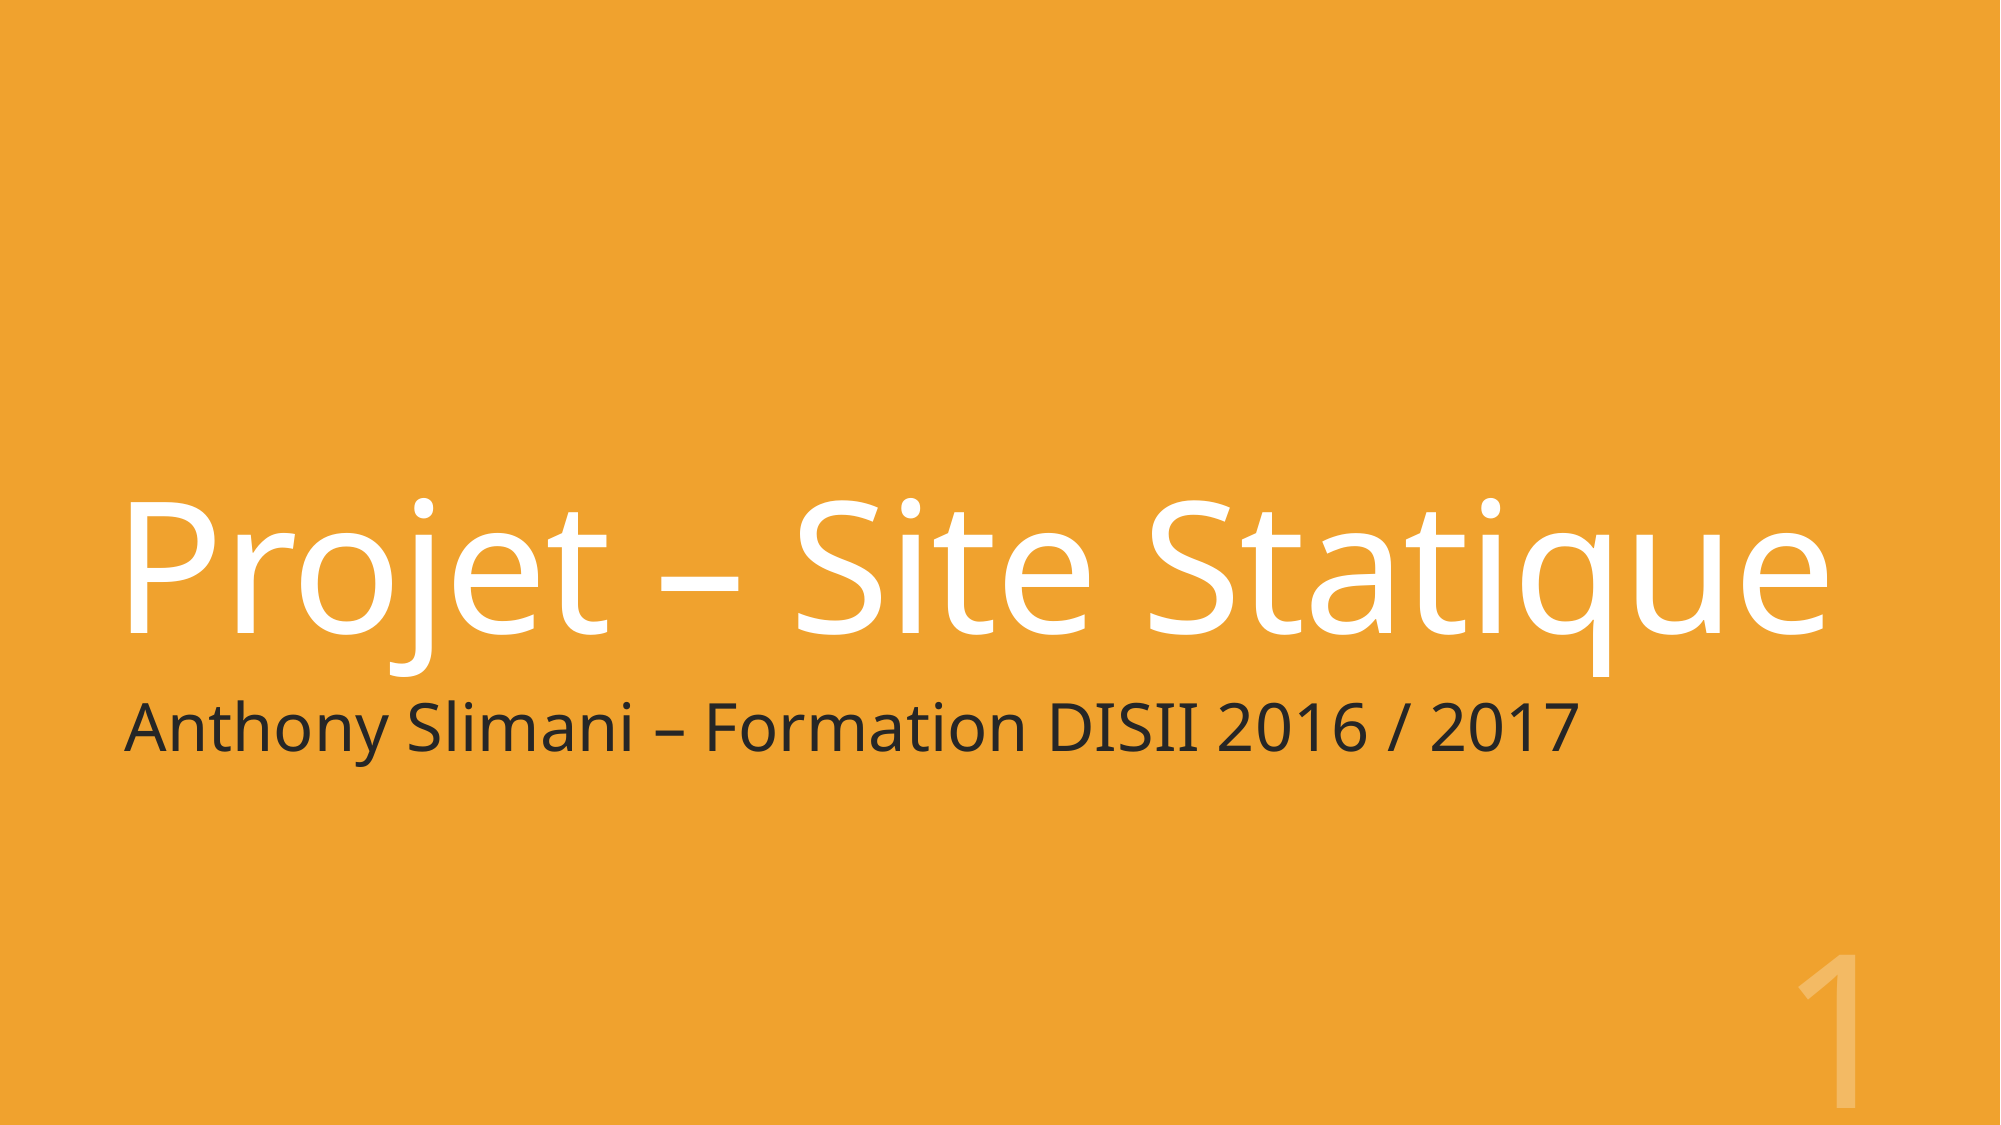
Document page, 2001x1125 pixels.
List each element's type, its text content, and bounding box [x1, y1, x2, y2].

subtitle Anthony Slimani – Formation DISII 2016 / 2017 [109, 690, 1624, 961]
title Projet – Site Statique [98, 126, 1868, 677]
slide_number 1 [1437, 963, 1918, 1125]
